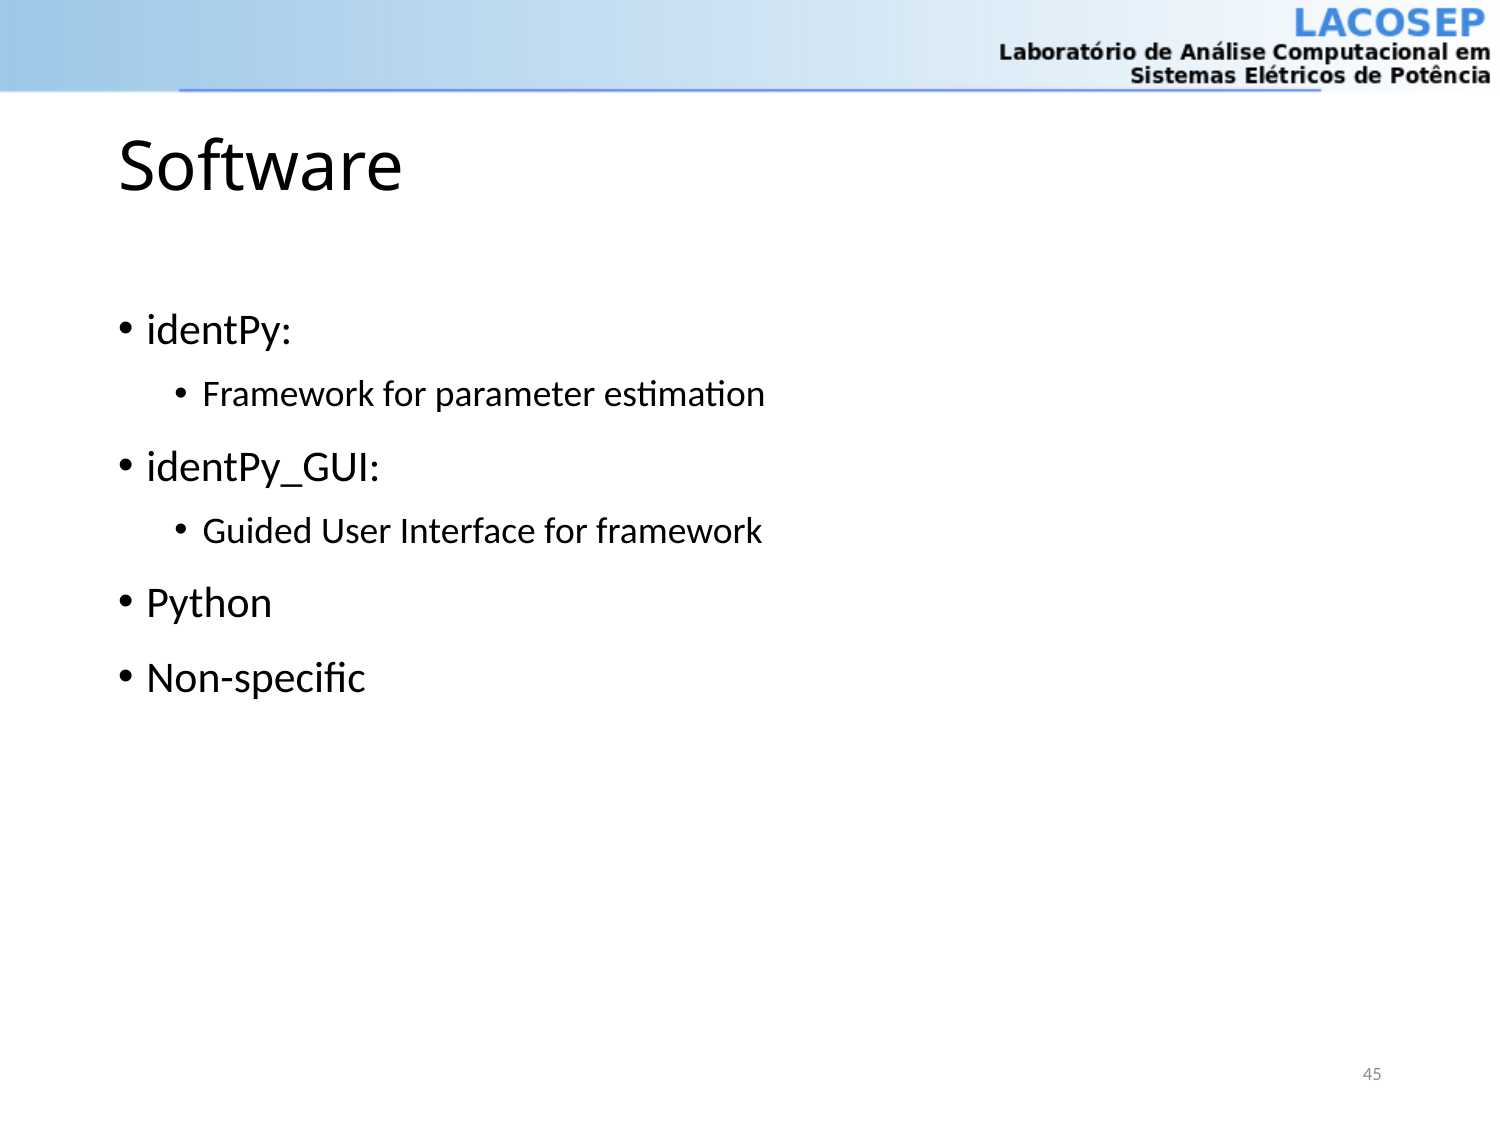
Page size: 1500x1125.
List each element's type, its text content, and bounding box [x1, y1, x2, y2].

slide_number 45 [1059, 1042, 1397, 1103]
picture [0, 0, 1500, 1125]
list identPy: Framework for parameter estimation identPy_GUI: Guided User Interface for framework Python Non-specific [103, 299, 1397, 1014]
title Software [103, 59, 1397, 278]
